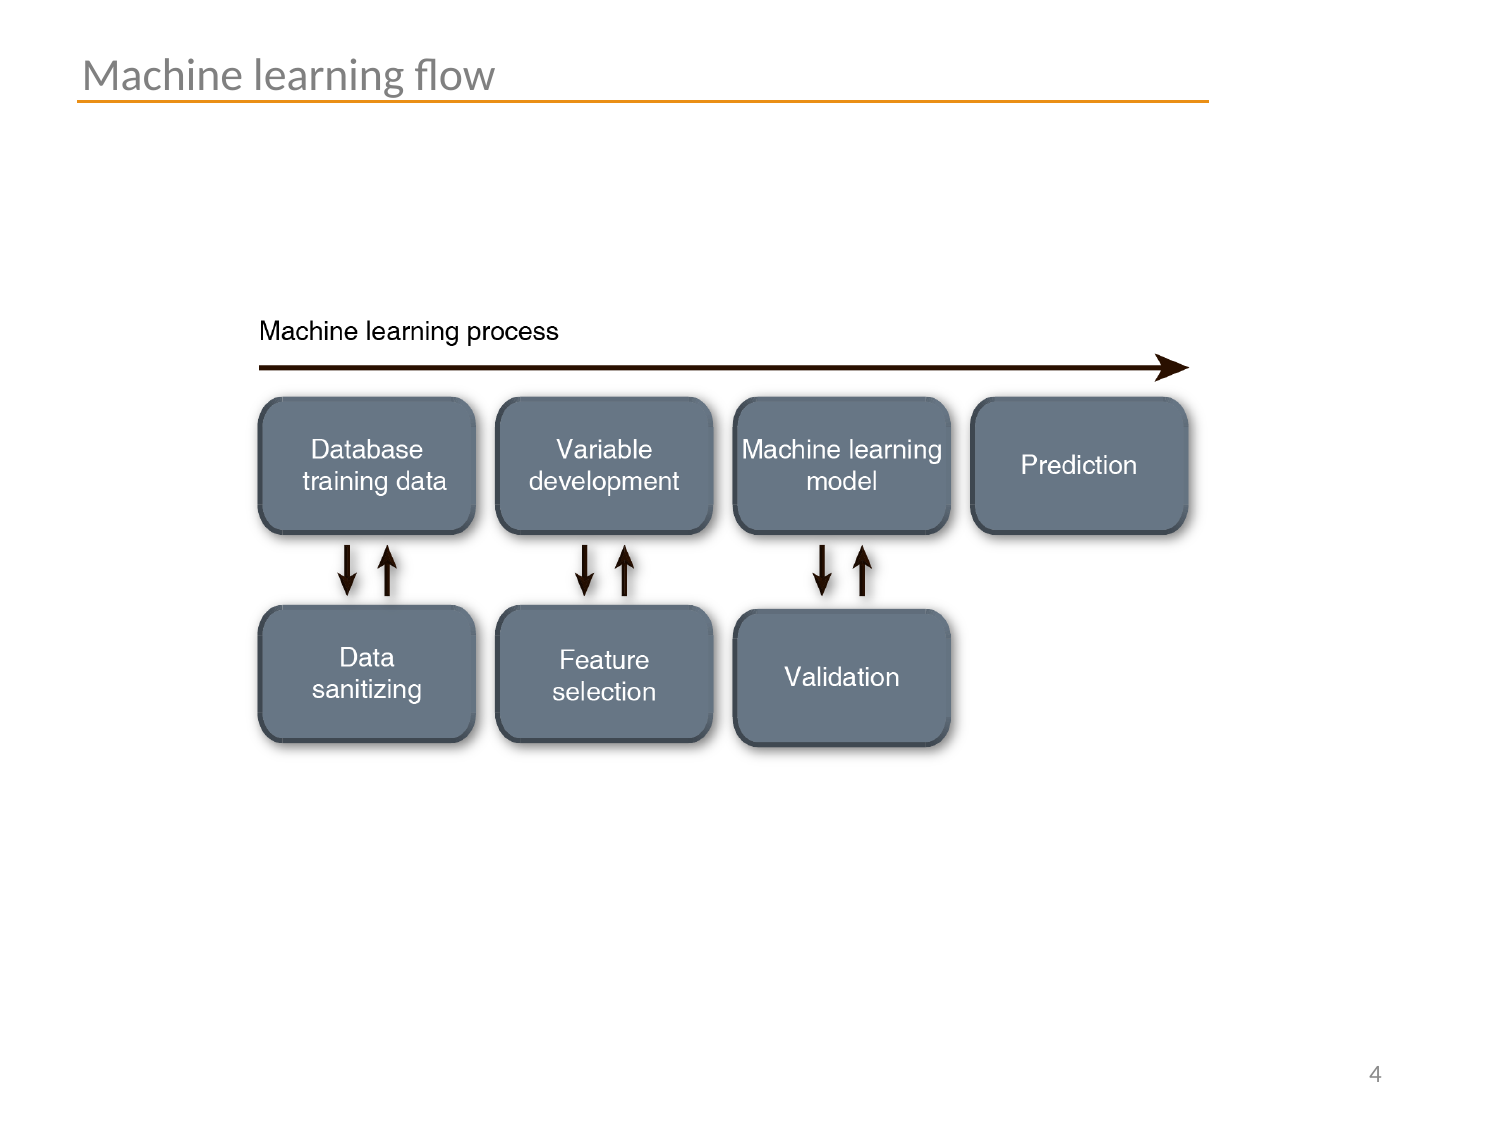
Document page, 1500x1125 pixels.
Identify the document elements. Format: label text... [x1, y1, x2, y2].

slide_number 4 [1059, 1042, 1397, 1103]
text_box Machine learning flow [66, 37, 1347, 108]
picture [244, 317, 1209, 768]
